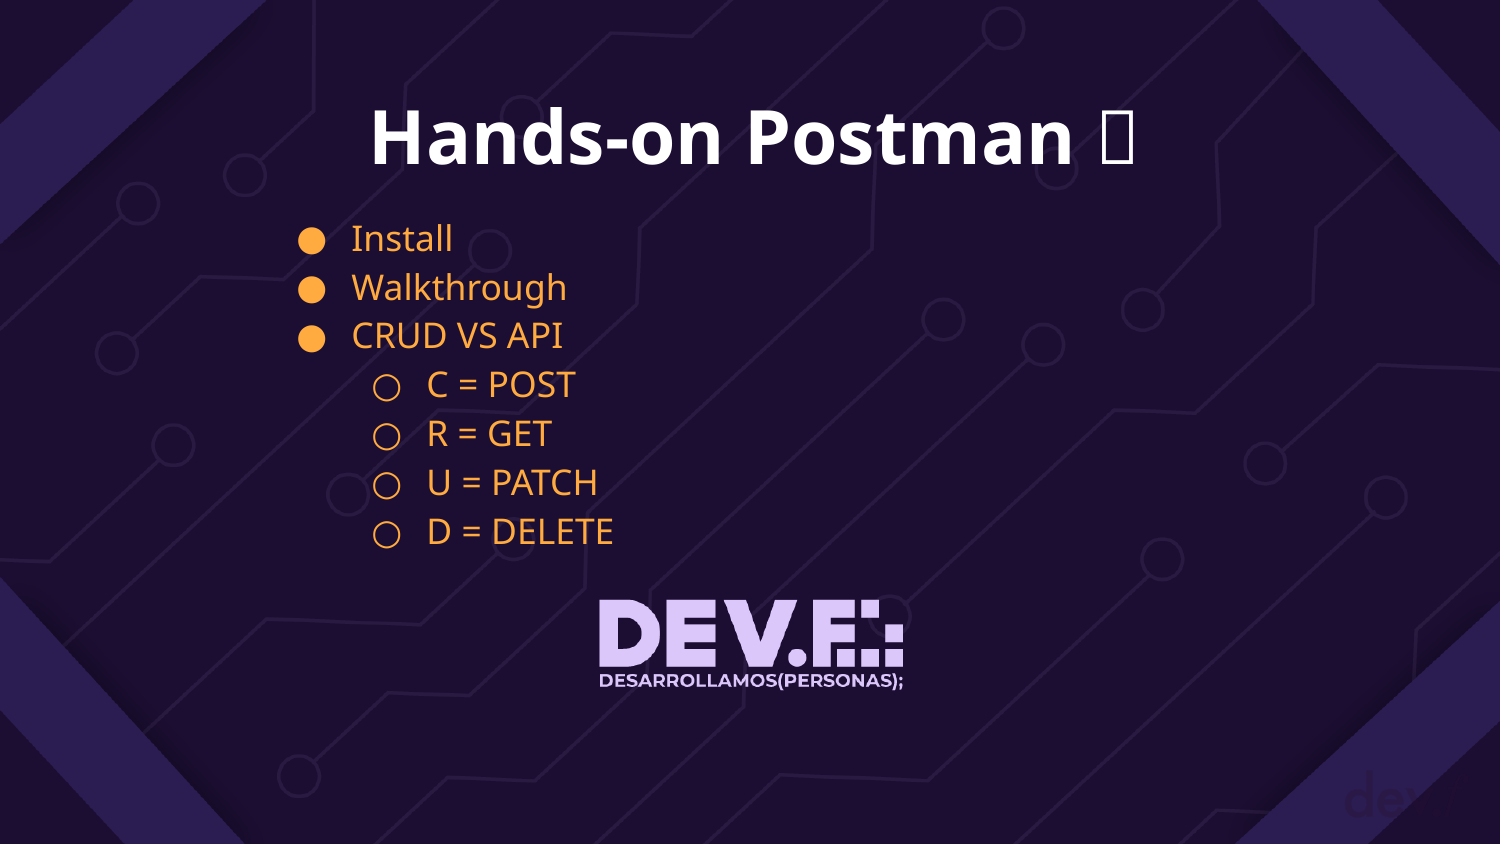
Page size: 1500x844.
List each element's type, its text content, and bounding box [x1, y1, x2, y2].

title Hands-on Postman 🔥 [27, 74, 1426, 195]
text_box Install Walkthrough CRUD VS API C = POST R = GET U = PATCH D = DELETE [261, 194, 1281, 561]
picture [0, 0, 1500, 844]
